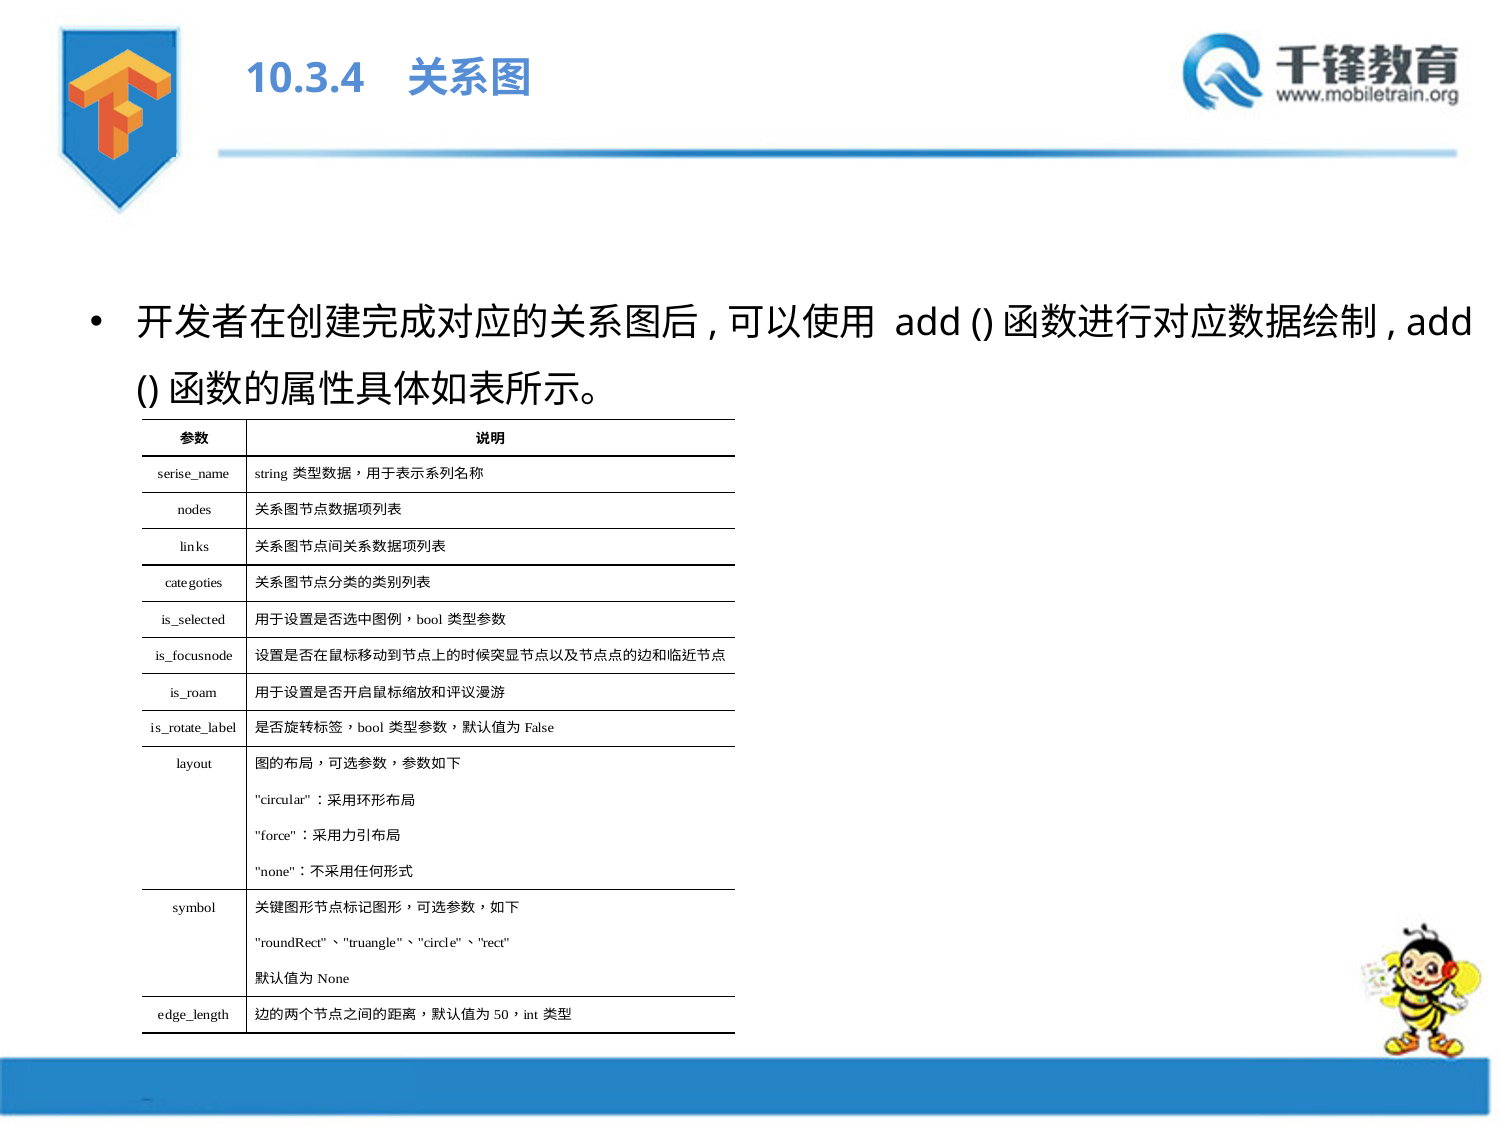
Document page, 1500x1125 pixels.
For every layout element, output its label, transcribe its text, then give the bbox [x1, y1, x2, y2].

text_box 10.3.4 关系图 [230, 29, 1069, 122]
text_box 开发者在创建完成对应的关系图后,可以使用 add ()函数进行对应数据绘制, add ()函数的属性具体如表所示。 [0, 267, 1500, 418]
picture [0, 0, 1500, 267]
picture [0, 418, 1500, 1125]
